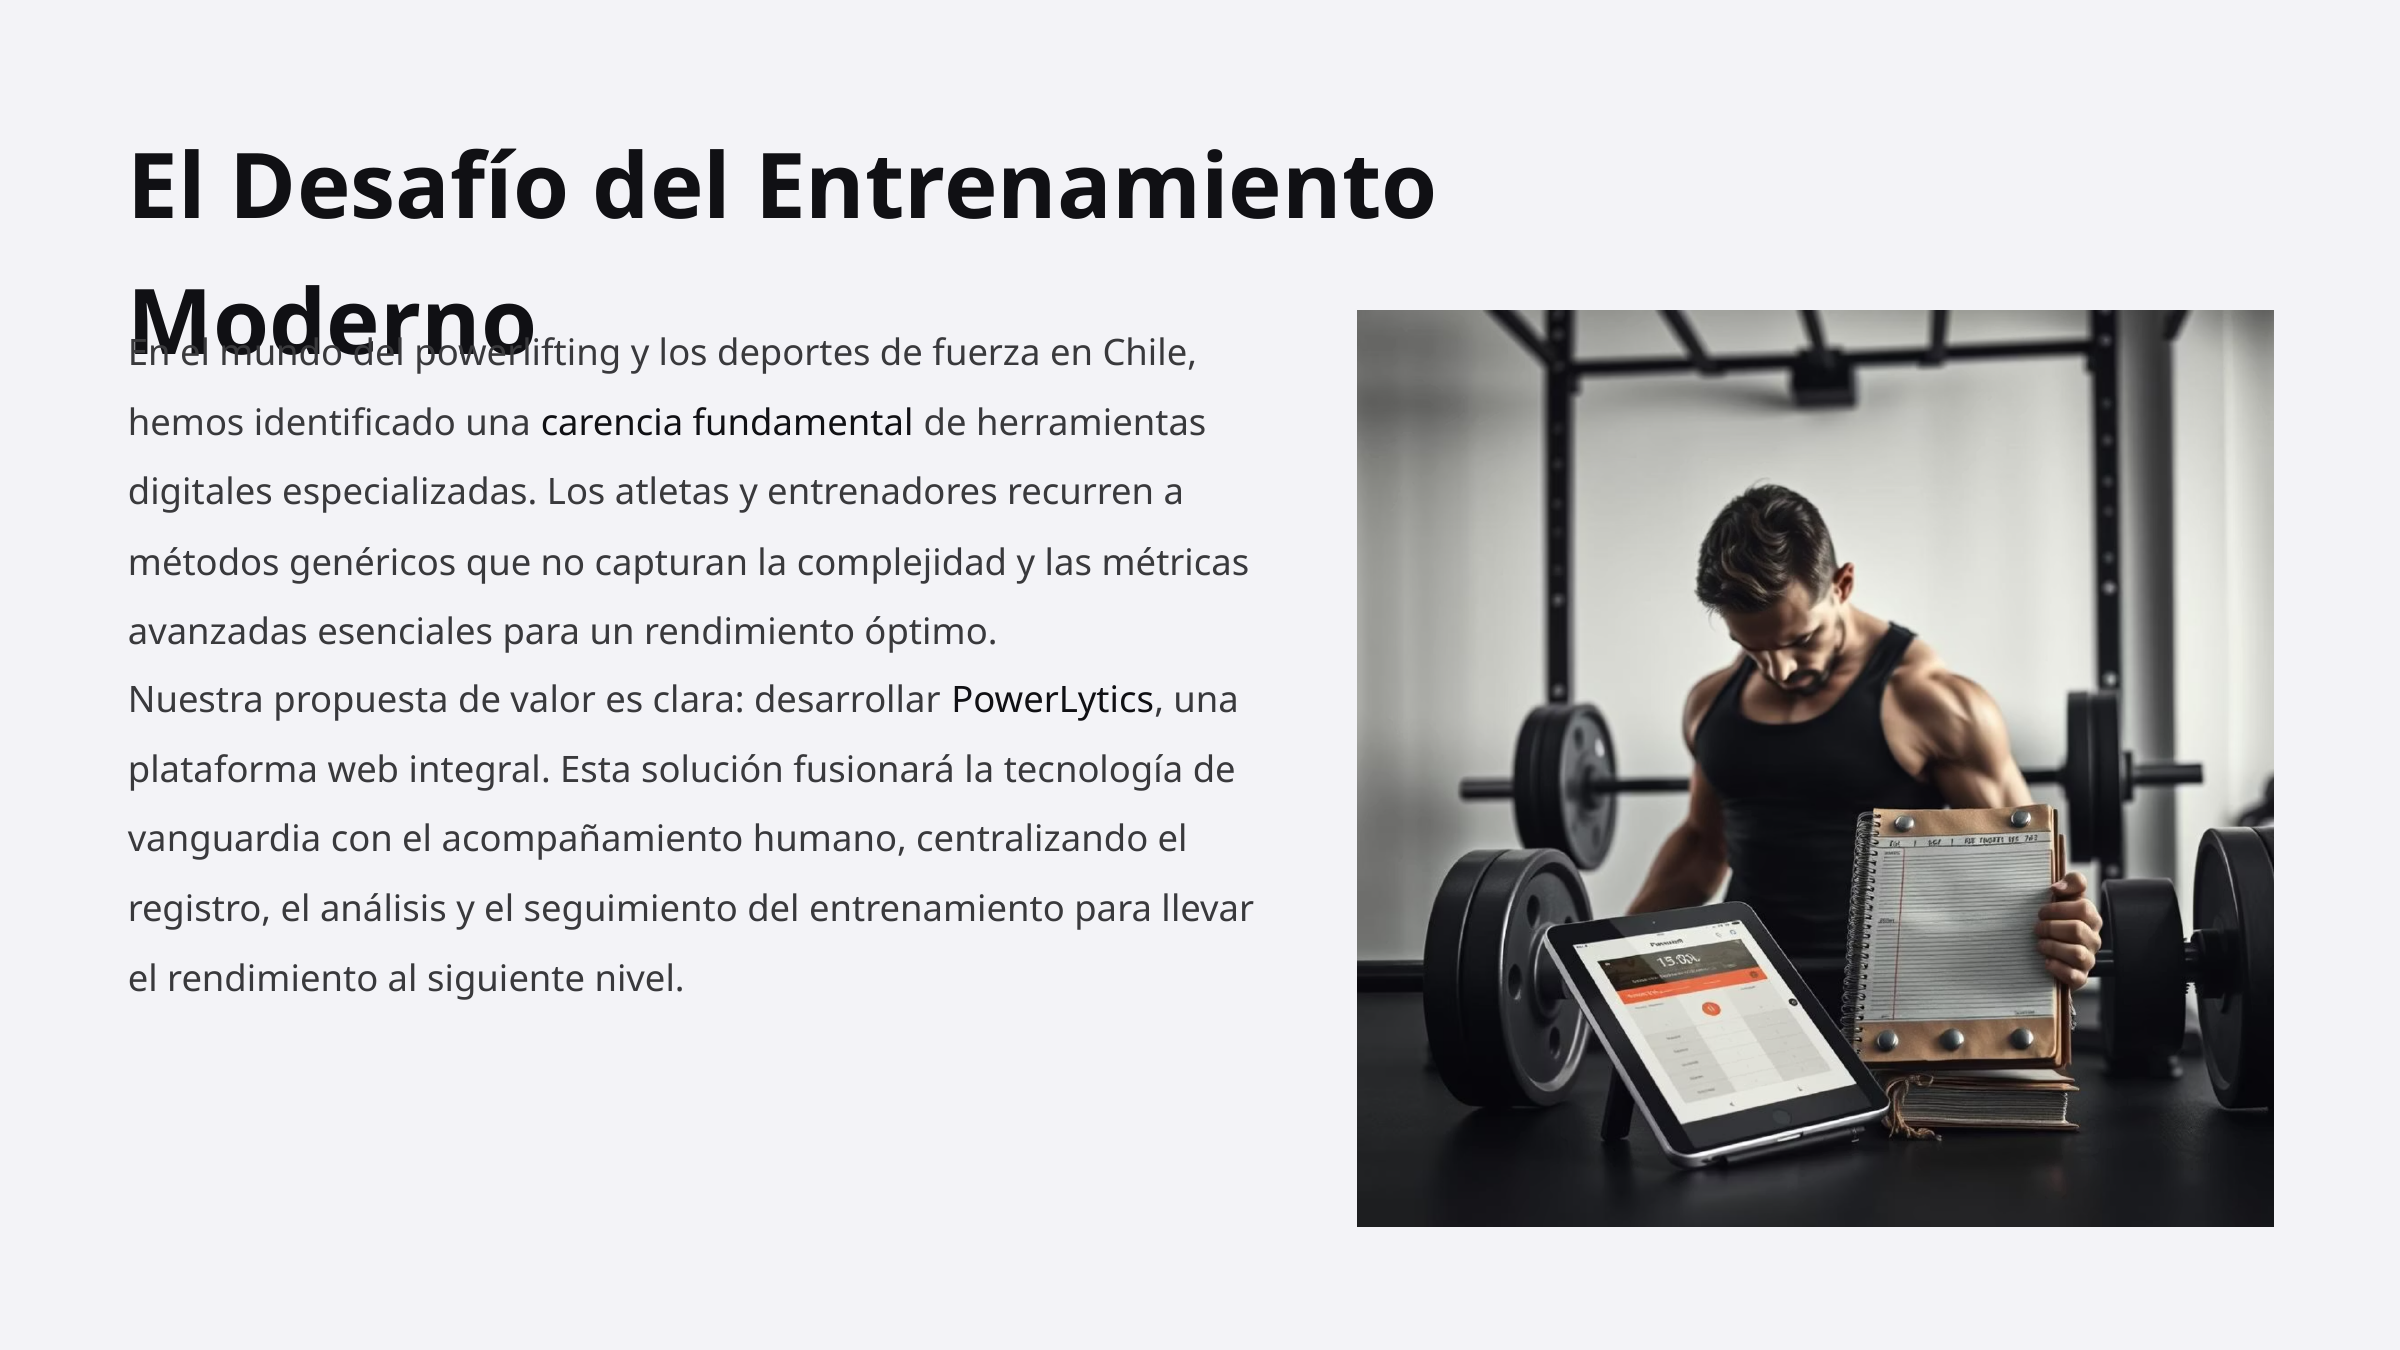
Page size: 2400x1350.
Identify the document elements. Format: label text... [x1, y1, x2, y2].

text_box Nuestra propuesta de valor es clara: desarrollar PowerLytics, una plataforma web integral. Esta solución fusionará la tecnología de vanguardia con el acompañamiento humano, centralizando el registro, el análisis y el seguimiento del entrenamiento para llevar el rendimiento al siguiente nivel. [127, 649, 1267, 942]
text_box En el mundo del powerlifting y los deportes de fuerza en Chile, hemos identificado una carencia fundamental de herramientas digitales especializadas. Los atletas y entrenadores recurren a métodos genéricos que no capturan la complejidad y las métricas avanzadas esenciales para un rendimiento óptimo. [127, 302, 1267, 595]
text_box El Desafío del Entrenamiento Moderno [127, 100, 1767, 215]
picture [1357, 310, 2274, 1227]
